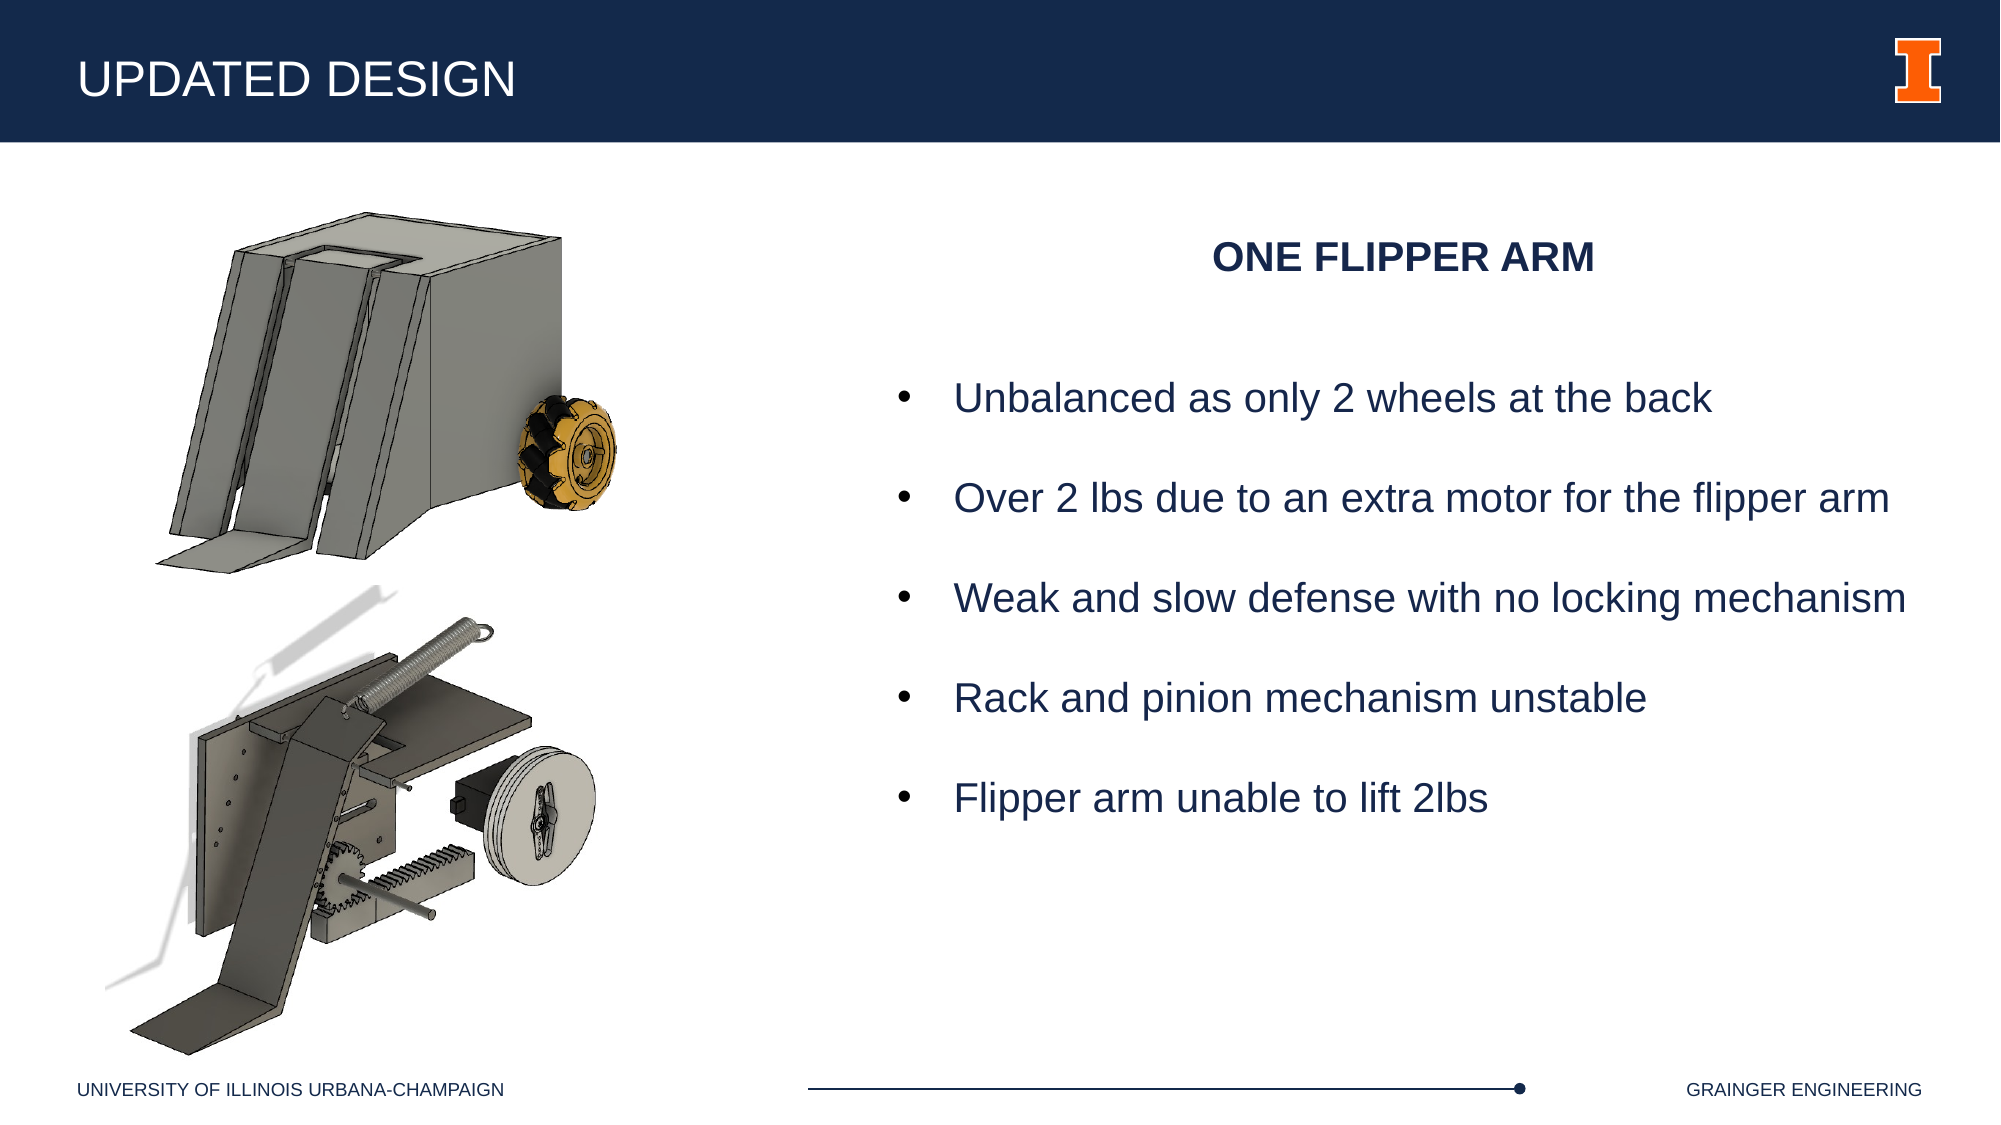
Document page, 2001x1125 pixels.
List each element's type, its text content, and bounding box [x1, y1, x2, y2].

text_box ONE FLIPPER ARM Unbalanced as only 2 wheels at the back Over 2 lbs due to an extra motor for the flipper arm Weak and slow defense with no locking mechanism Rack and pinion mechanism unstable Flipper arm unable to lift 2lbs [882, 221, 1926, 964]
picture [105, 155, 647, 580]
text_box GRAINGER ENGINEERING [1531, 1070, 1938, 1108]
picture [105, 585, 604, 1064]
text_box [808, 1082, 1526, 1095]
picture [1895, 38, 1941, 103]
text_box UNIVERSITY OF ILLINOIS URBANA-CHAMPAIGN [61, 1070, 1373, 1108]
text_box UPDATED DESIGN [61, 39, 1852, 115]
text_box [0, 0, 2000, 143]
